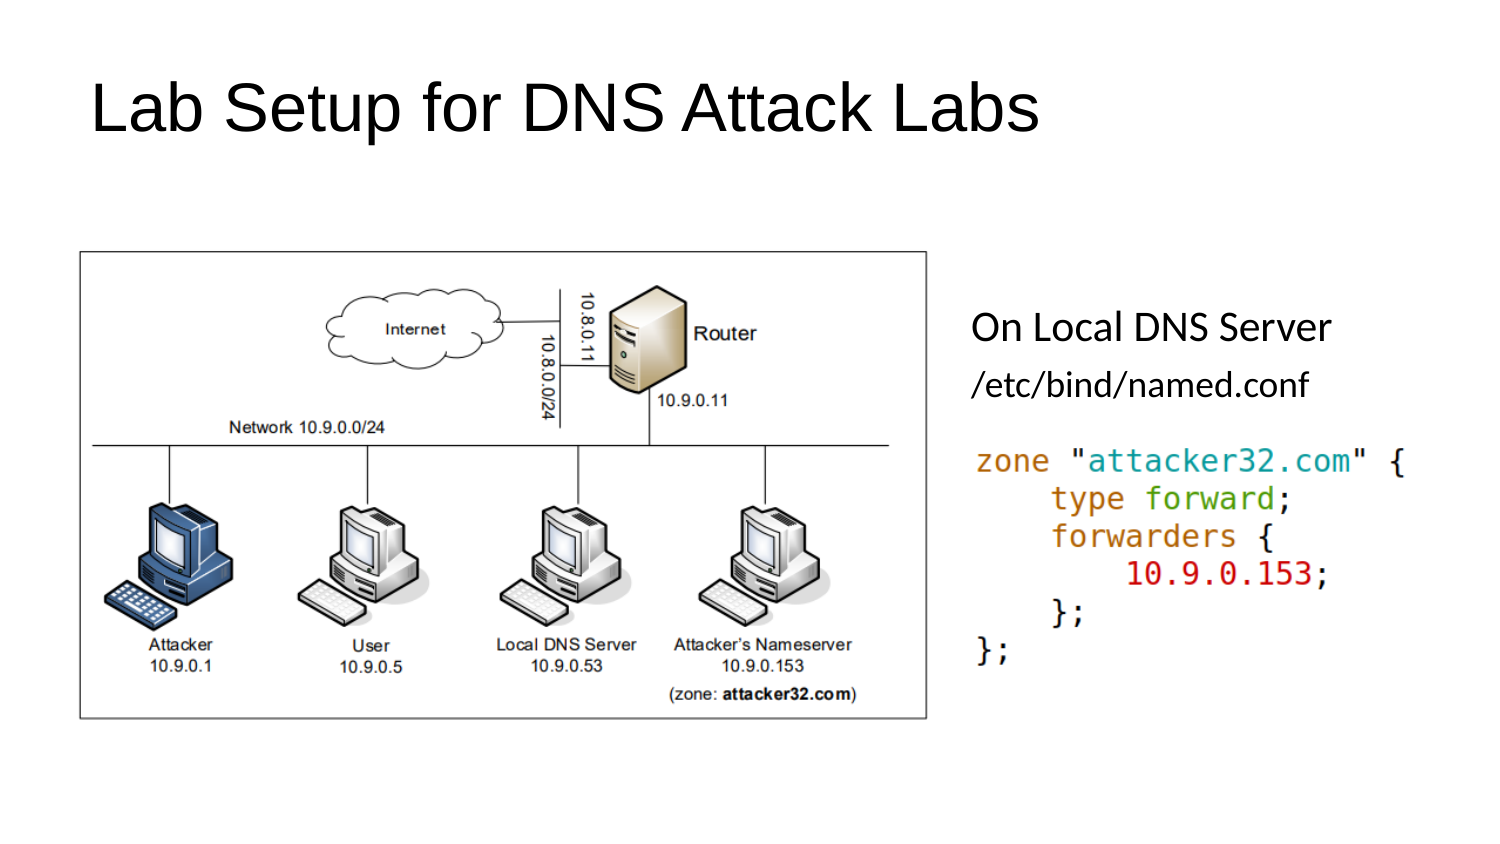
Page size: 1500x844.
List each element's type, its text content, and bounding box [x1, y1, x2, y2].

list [74, 243, 935, 729]
picture [974, 440, 1443, 673]
text_box /etc/bind/named.conf [956, 352, 1332, 413]
text_box On Local DNS Server [956, 290, 1350, 358]
title Lab Setup for DNS Attack Labs [75, 33, 1425, 175]
